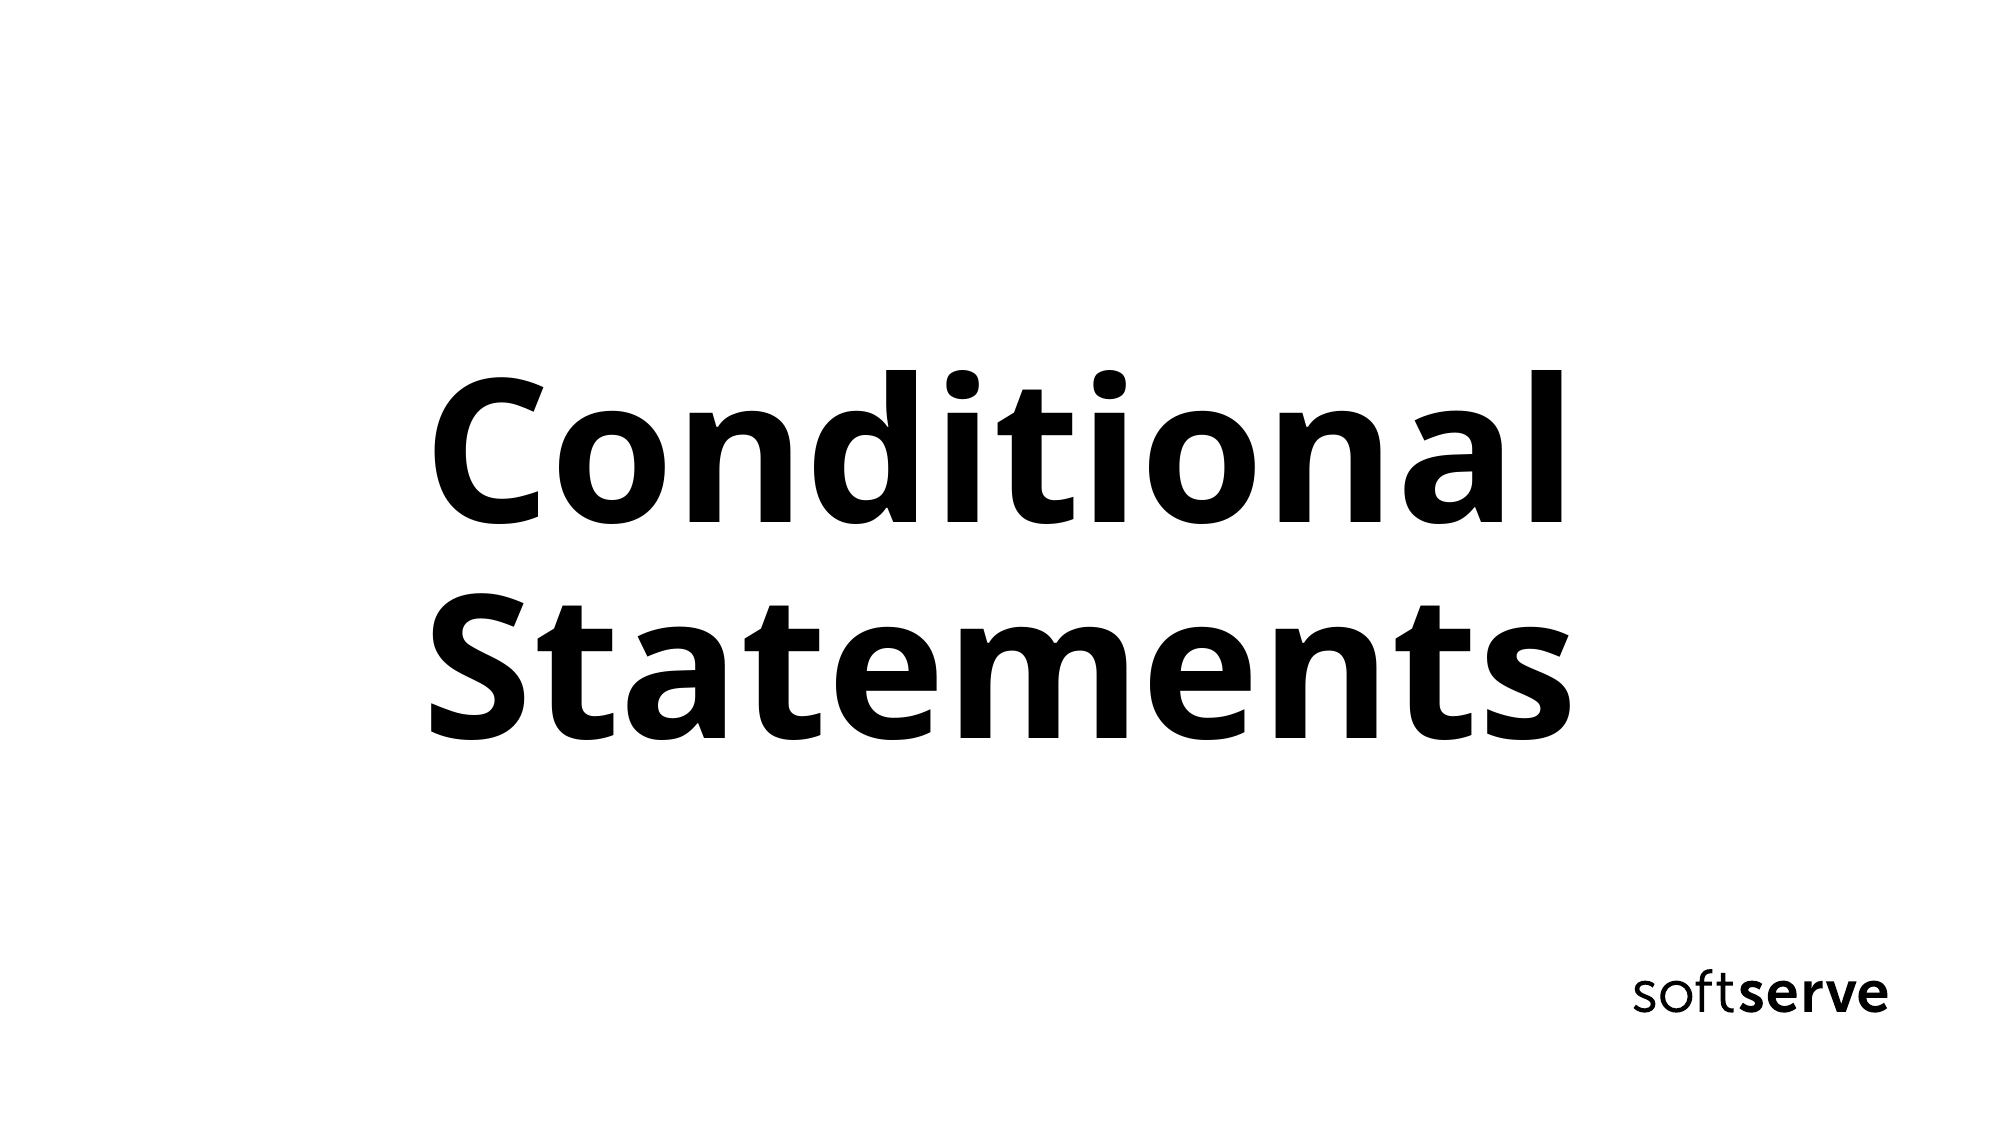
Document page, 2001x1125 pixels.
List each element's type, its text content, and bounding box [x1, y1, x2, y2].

list Conditional Statements [57, 81, 1944, 988]
